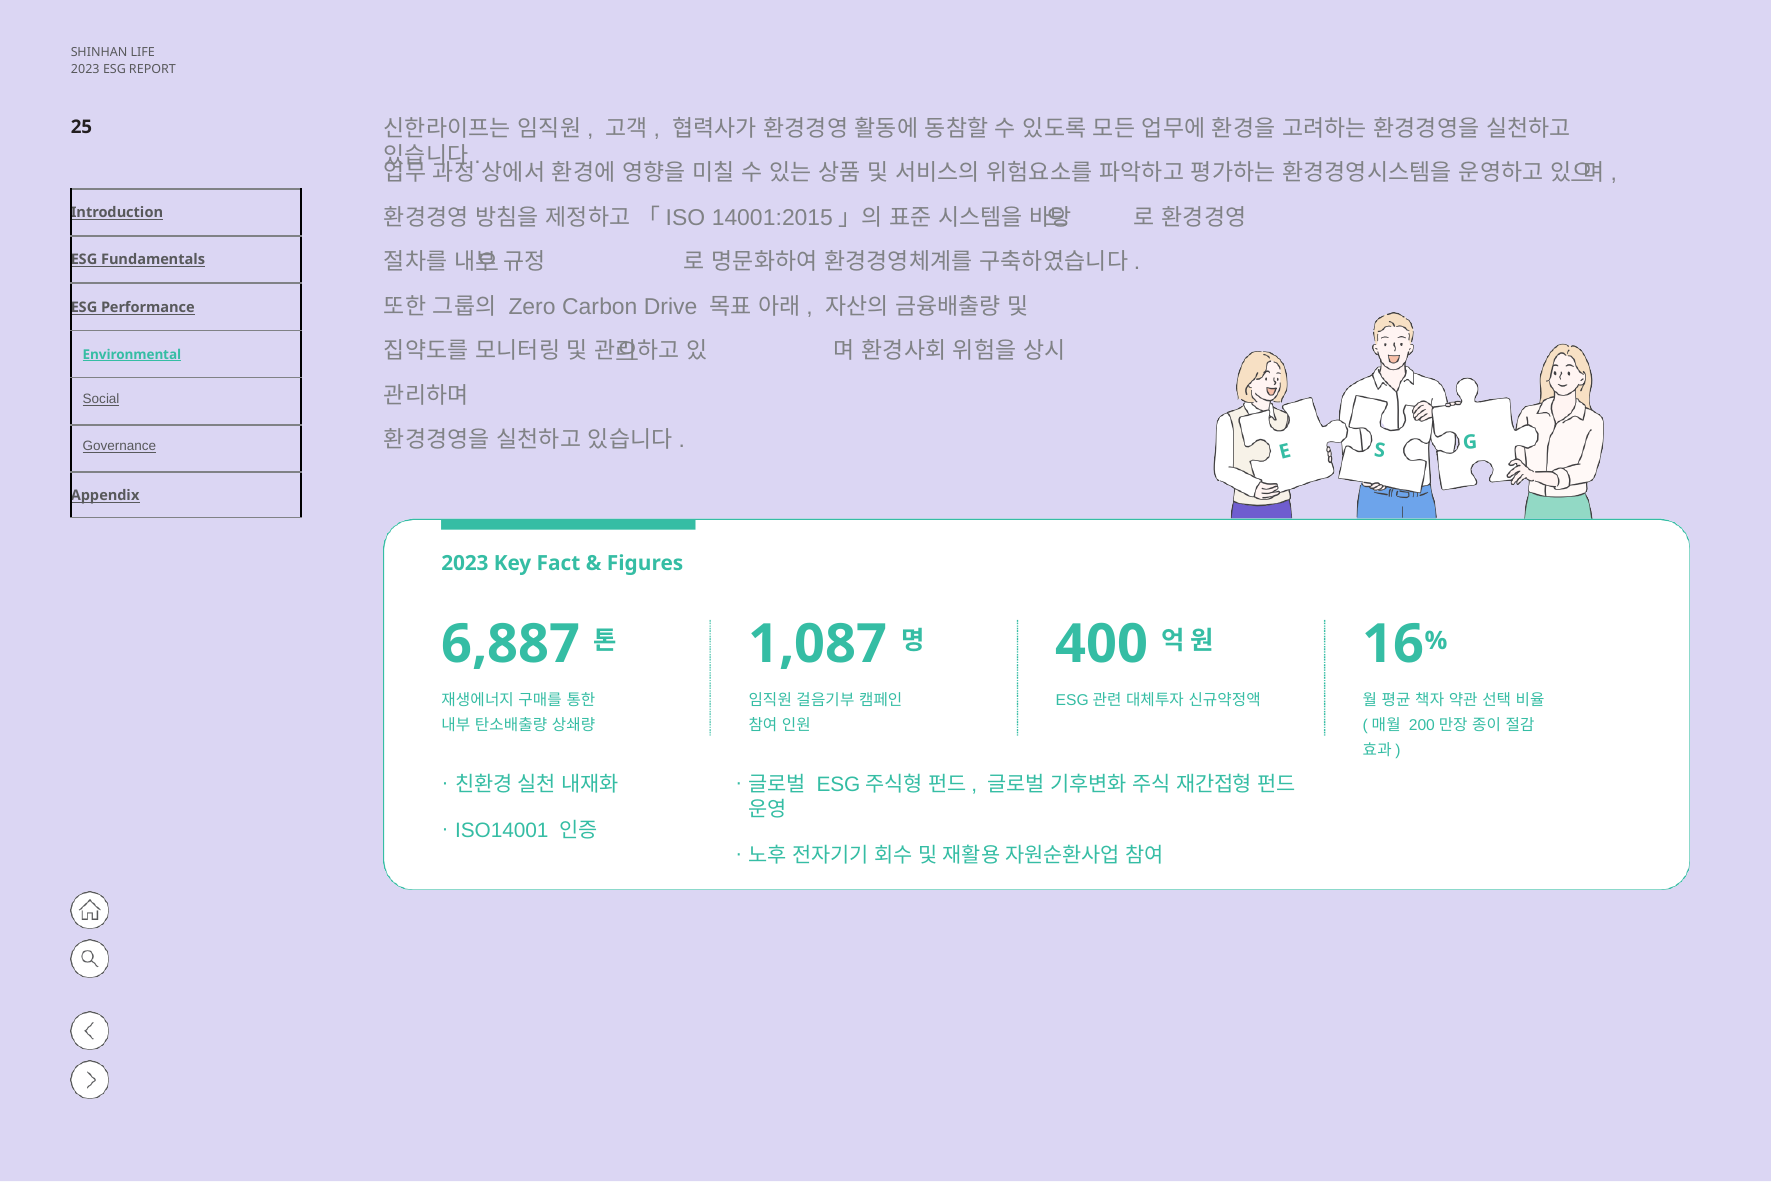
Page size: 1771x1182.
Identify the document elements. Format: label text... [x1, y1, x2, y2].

picture [476, 251, 498, 270]
table_cell Appendix [72, 473, 300, 517]
text_box 업무 과정 상에서 환경에 영향을 미칠 수 있는 상품 및 서비스의 위험요소를 파악하고 평가하는 환경경영시스템을 운영하고 있 며, 환경경영 방침을 제정하고 「ISO 14001:2015」의 표준 시스템을 바탕 로 환경경영 절차를 내부 규정 로 명문화하여 환경경영체계를 구축하였습니다. 또한 그룹의 Zero Carbon Drive 목표 아래, 자산의 금융배출량 및 집약도를 모니터링 및 관리하고 있 며 환경사회 위험을 상시 관리하며 환경경영을 실천하고 있습니다. [381, 155, 1623, 313]
text_box 신한라이프는 임직원, 고객, 협력사가 환경경영 활동에 동참할 수 있도록 모든 업무에 환경을 고려하는 환경경영을 실천하고 있습니다. [381, 110, 1652, 168]
table_cell ESG Performance [72, 284, 300, 330]
table_cell Environmental [72, 331, 300, 377]
table_cell Governance [72, 426, 300, 471]
picture [70, 939, 109, 979]
table_cell ESG Fundamentals [72, 237, 300, 282]
text_box [0, 0, 1771, 1182]
picture [70, 1060, 109, 1099]
picture [70, 890, 109, 930]
picture [1045, 207, 1067, 226]
picture [1571, 162, 1593, 181]
table_cell Social [72, 378, 300, 424]
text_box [383, 312, 1690, 891]
text_box SHINHAN LIFE 2023 ESG REPORT [68, 40, 185, 76]
table_header Introduction [72, 190, 300, 235]
picture [70, 1011, 109, 1050]
text_box 25 [68, 112, 95, 137]
